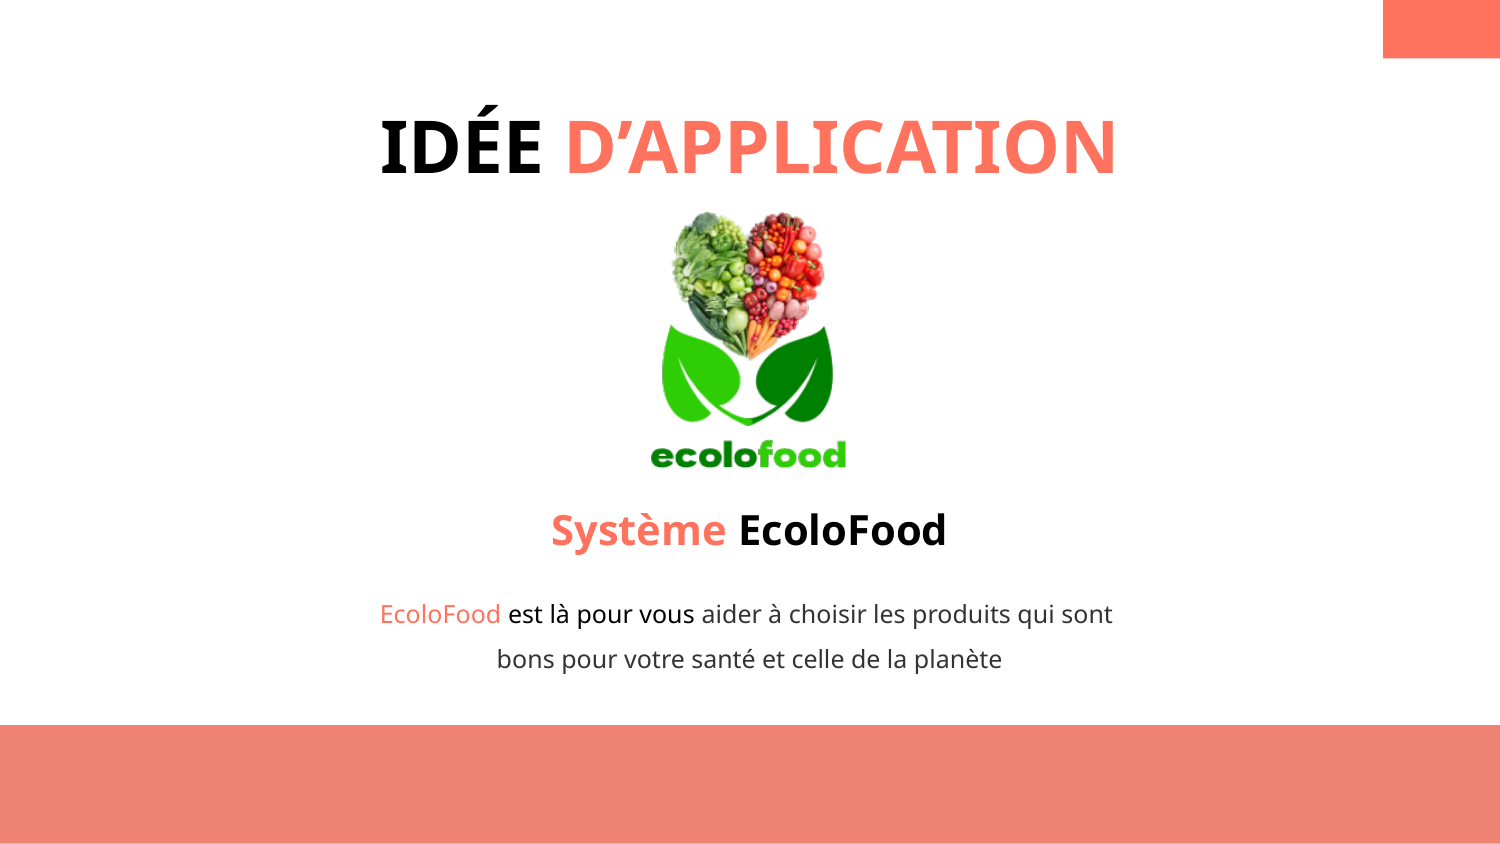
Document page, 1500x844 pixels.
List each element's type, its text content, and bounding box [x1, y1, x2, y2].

subtitle EcoloFood est là pour vous aider à choisir les produits qui sont bons pour votre santé et celle de la planète [236, 568, 1264, 725]
title IDÉE D’APPLICATION [97, 107, 1402, 181]
picture [618, 192, 881, 496]
title Système EcoloFood [148, 495, 1352, 569]
